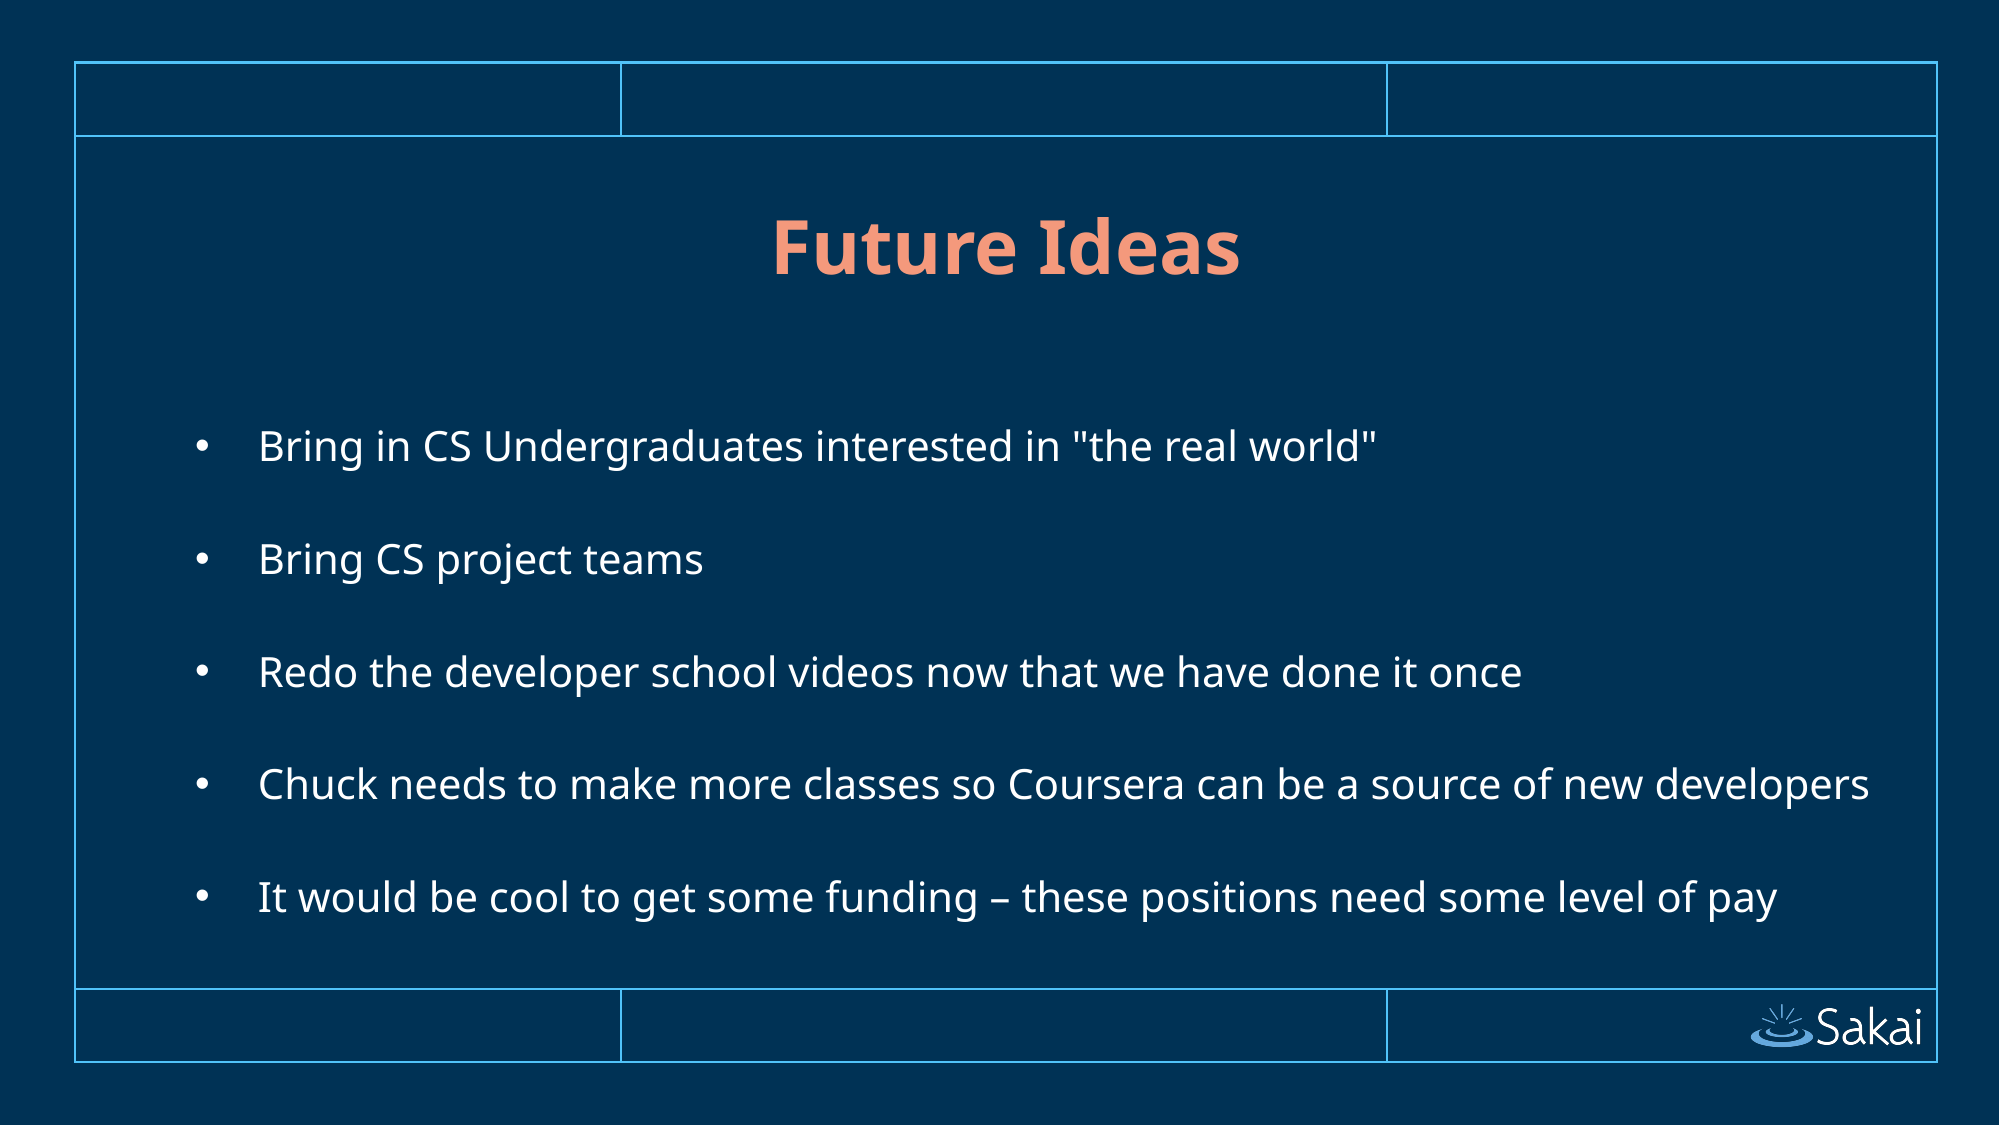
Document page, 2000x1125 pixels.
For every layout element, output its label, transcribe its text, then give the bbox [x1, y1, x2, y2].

list Bring in CS Undergraduates interested in "the real world" Bring CS project teams Redo the developer school videos now that we have done it once Chuck needs to make more classes so Coursera can be a source of new developers It would be cool to get some funding – these positions need some level of pay [161, 378, 1898, 938]
title Future Ideas [74, 136, 1938, 365]
picture [1748, 1000, 1923, 1052]
